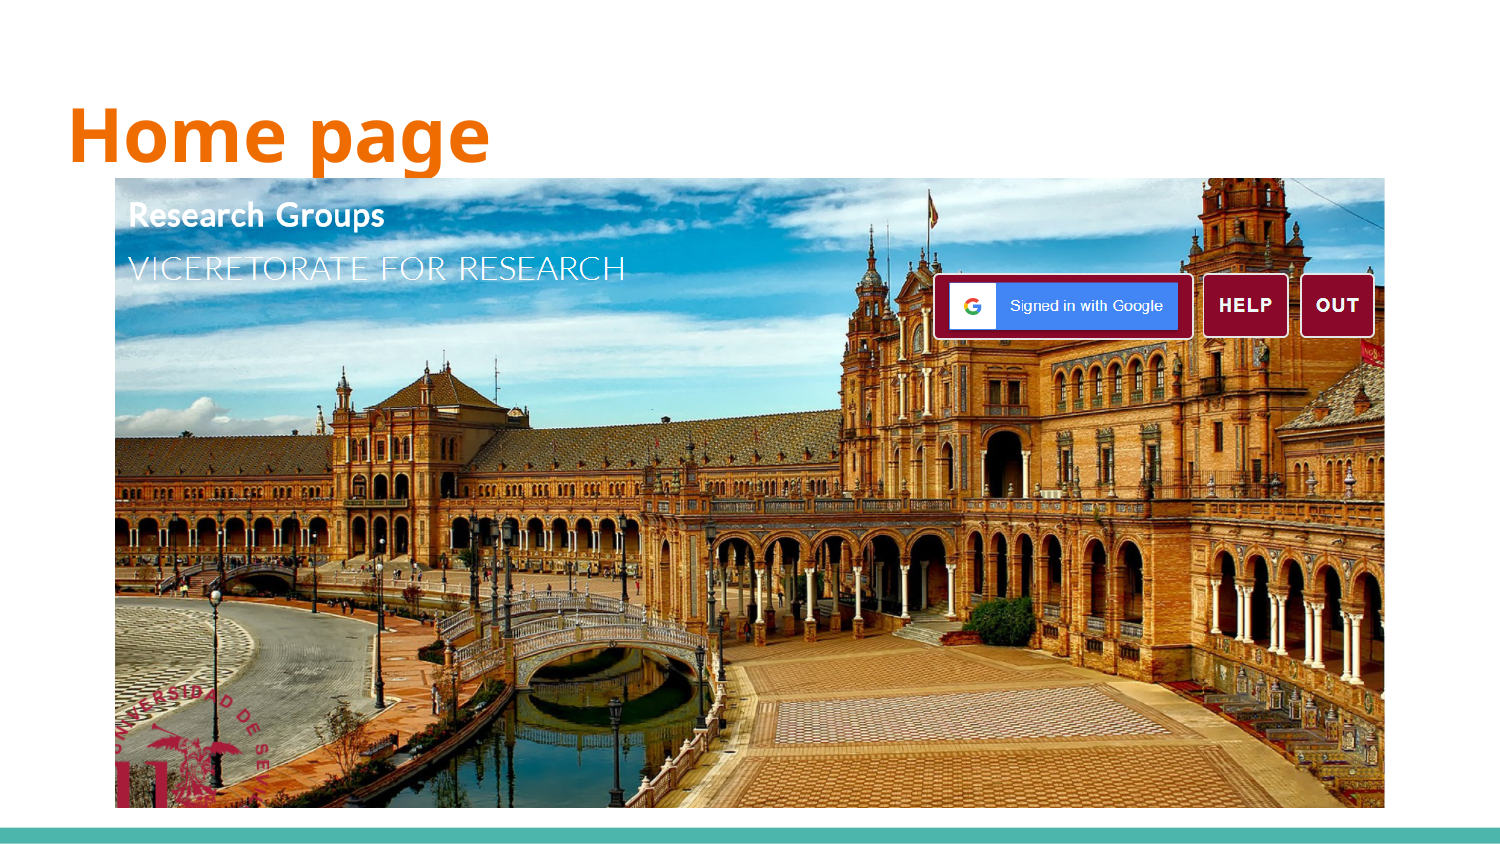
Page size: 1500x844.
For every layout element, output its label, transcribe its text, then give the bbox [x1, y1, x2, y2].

title Home page [51, 72, 1449, 189]
picture [114, 178, 1386, 808]
